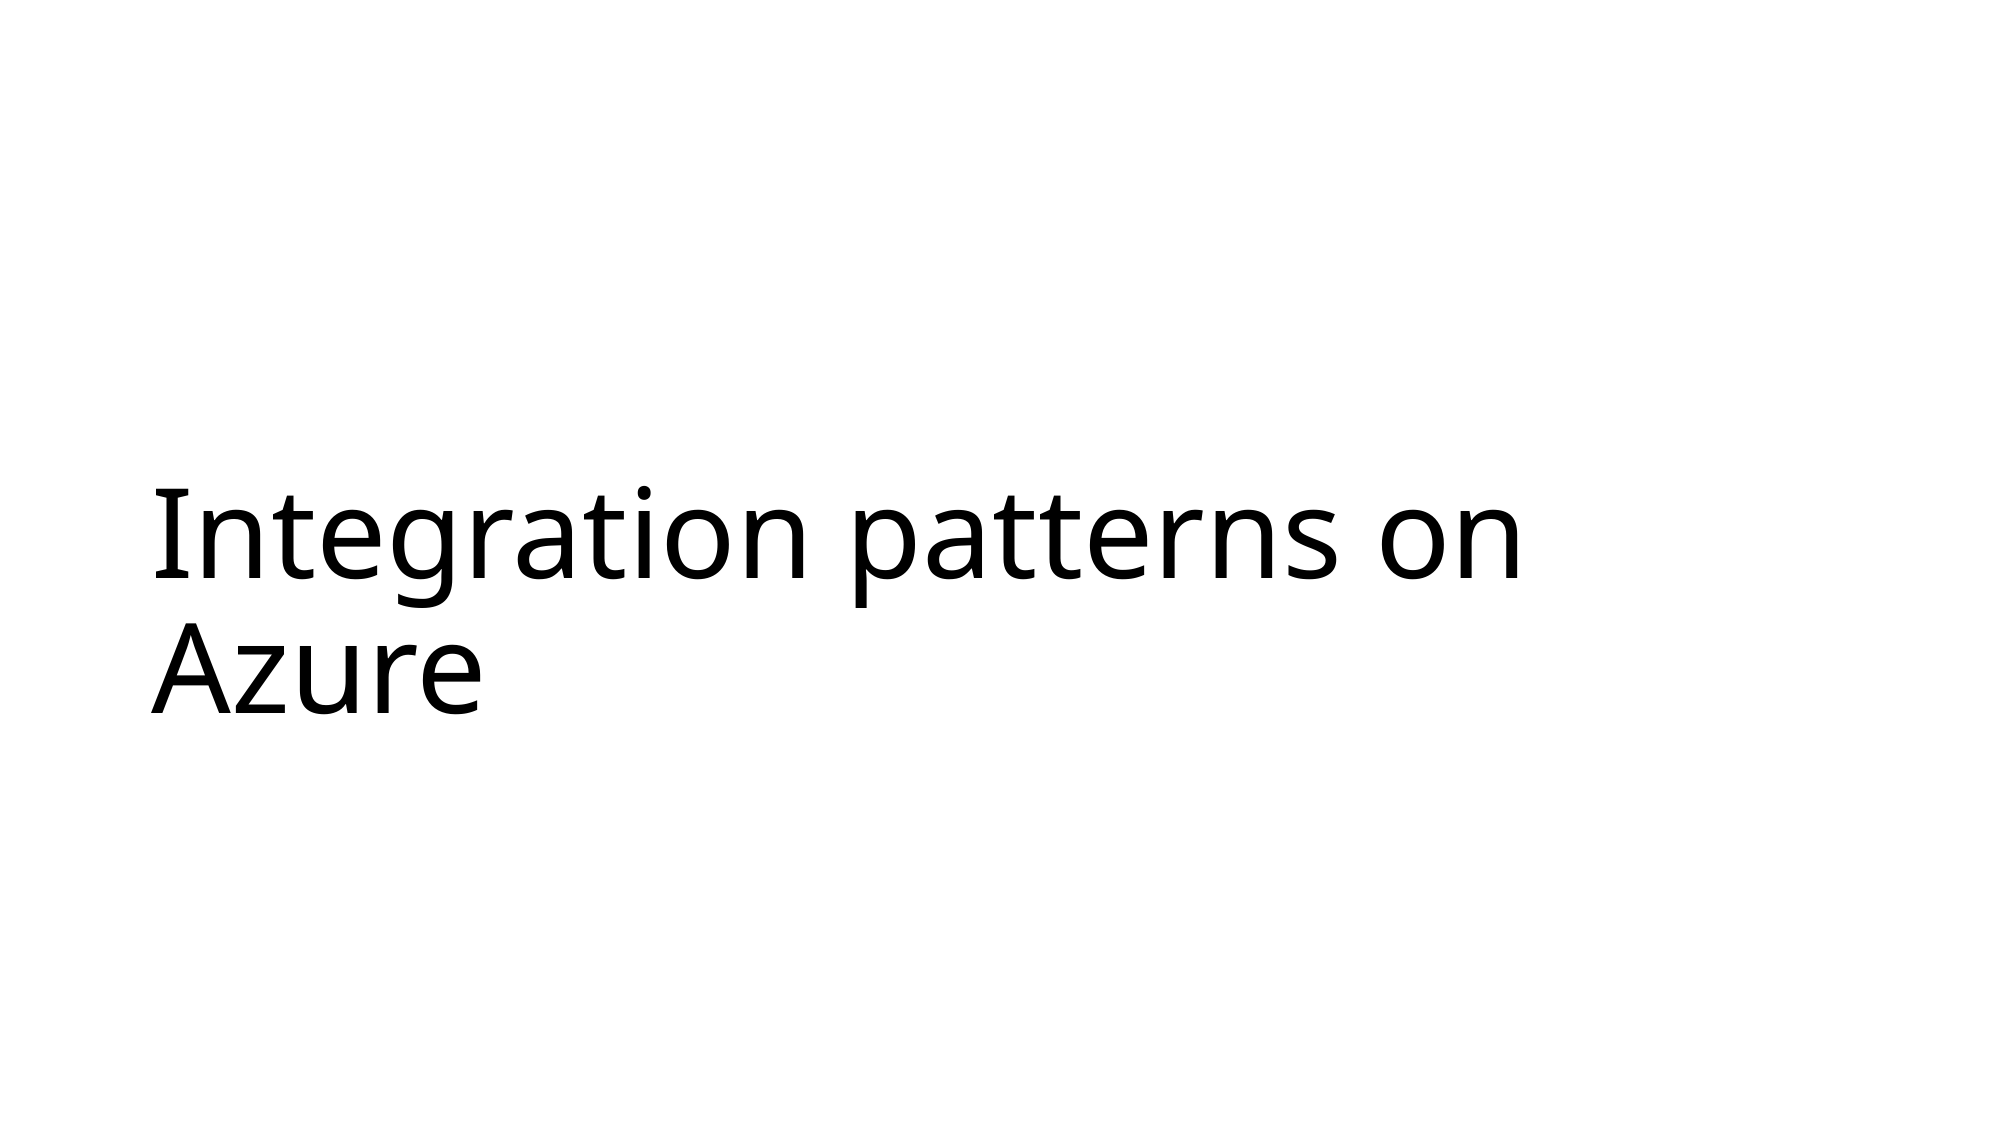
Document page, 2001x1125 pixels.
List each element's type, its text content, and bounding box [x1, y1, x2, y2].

title Integration patterns on Azure [136, 280, 1862, 749]
